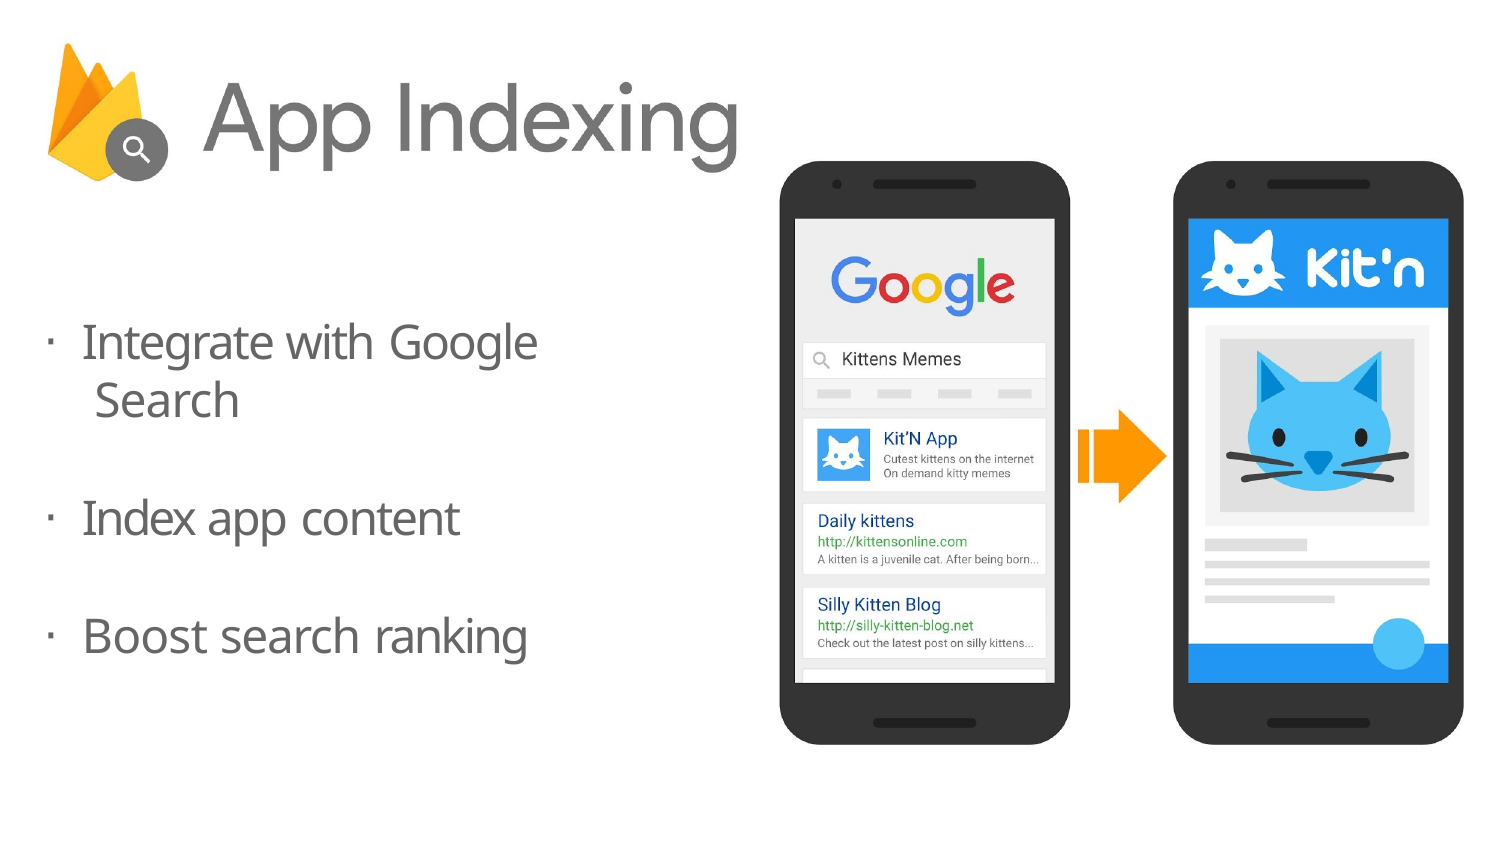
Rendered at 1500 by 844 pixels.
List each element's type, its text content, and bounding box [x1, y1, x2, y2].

text_box [0, 0, 1500, 844]
text_box Integrate with Google Search Index app content Boost search ranking [41, 311, 539, 663]
